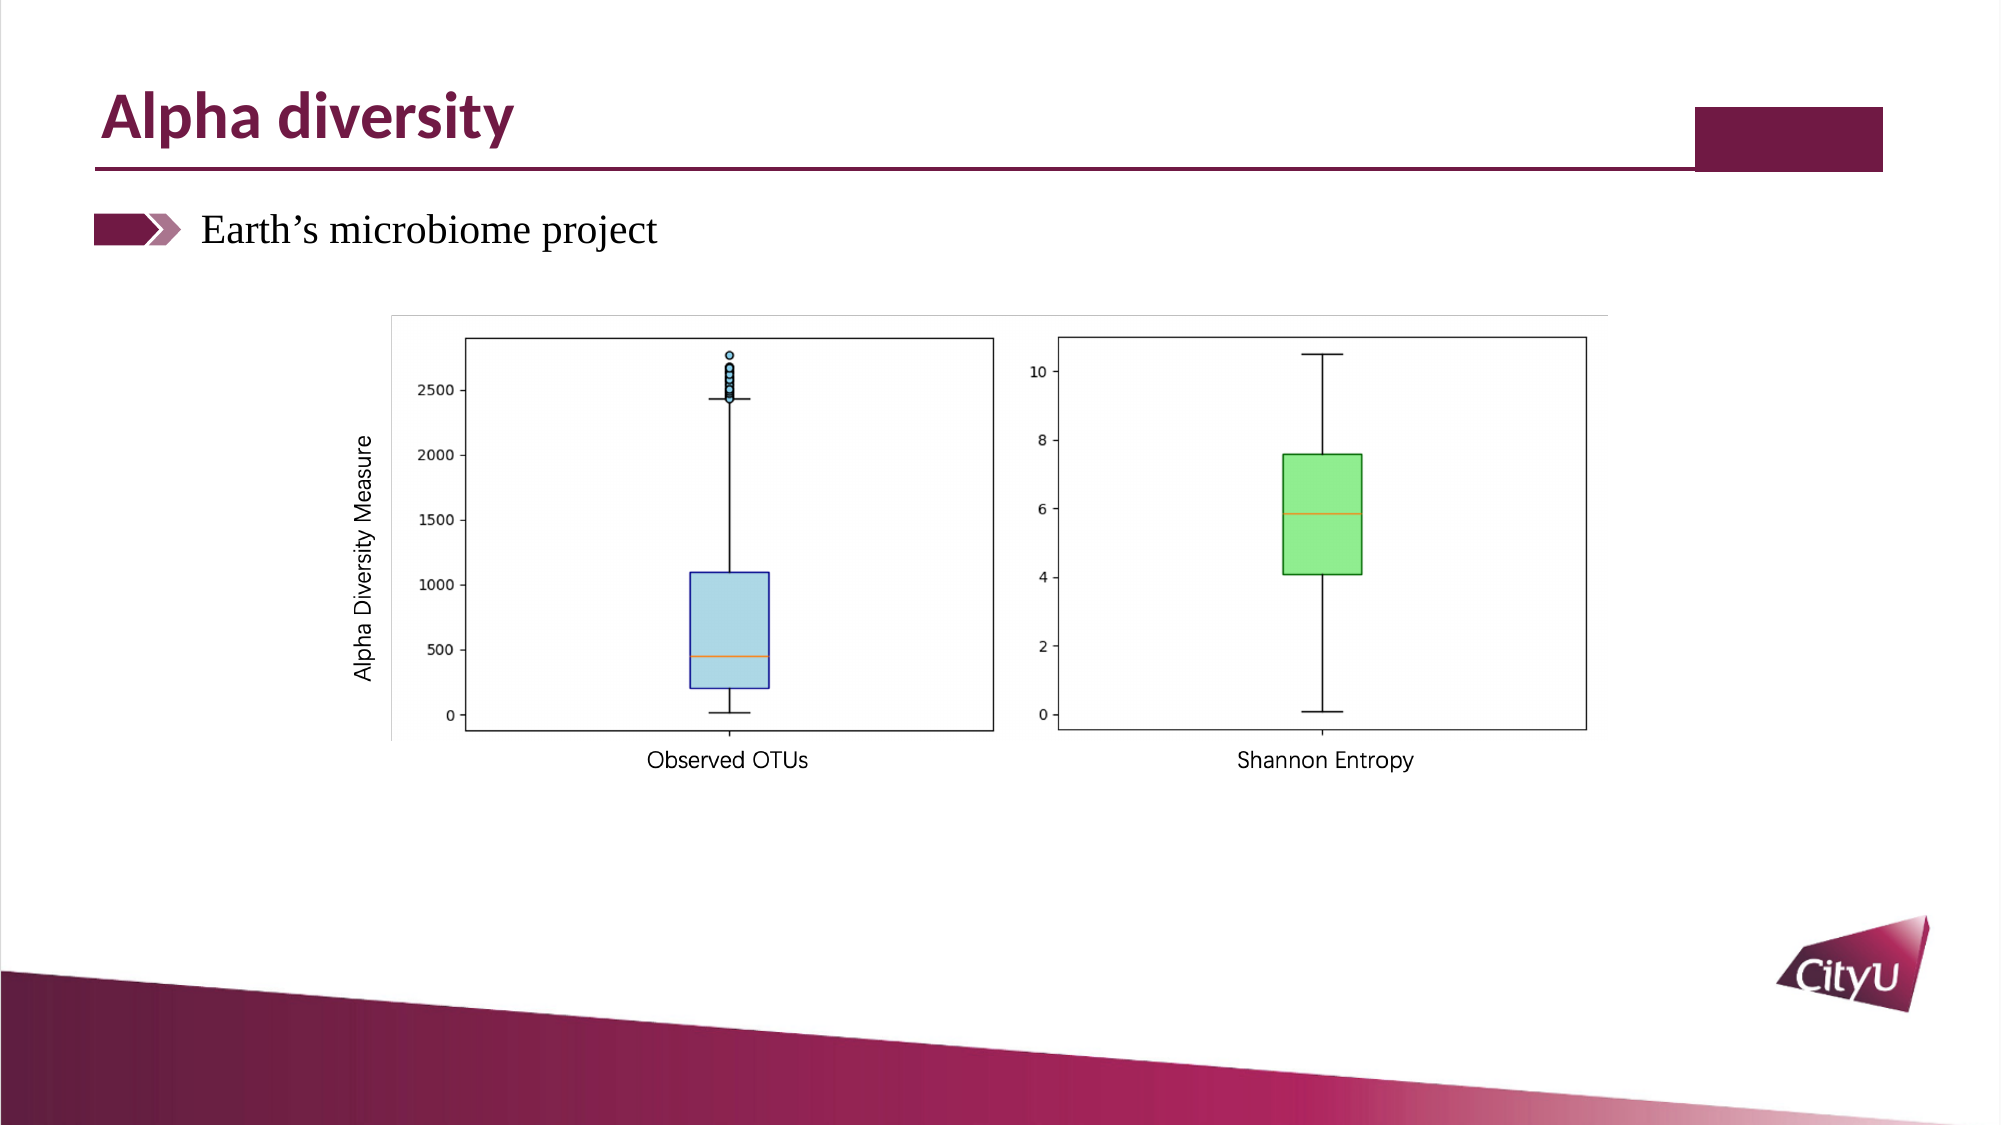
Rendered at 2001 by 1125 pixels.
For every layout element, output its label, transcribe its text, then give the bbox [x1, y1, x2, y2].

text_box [95, 214, 180, 245]
text_box Earth’s microbiome project [186, 194, 1409, 260]
text_box Alpha diversity [86, 64, 1557, 160]
picture [0, 0, 2001, 1125]
slide_number 27 [1370, 110, 1821, 171]
text_box [1695, 107, 1883, 172]
